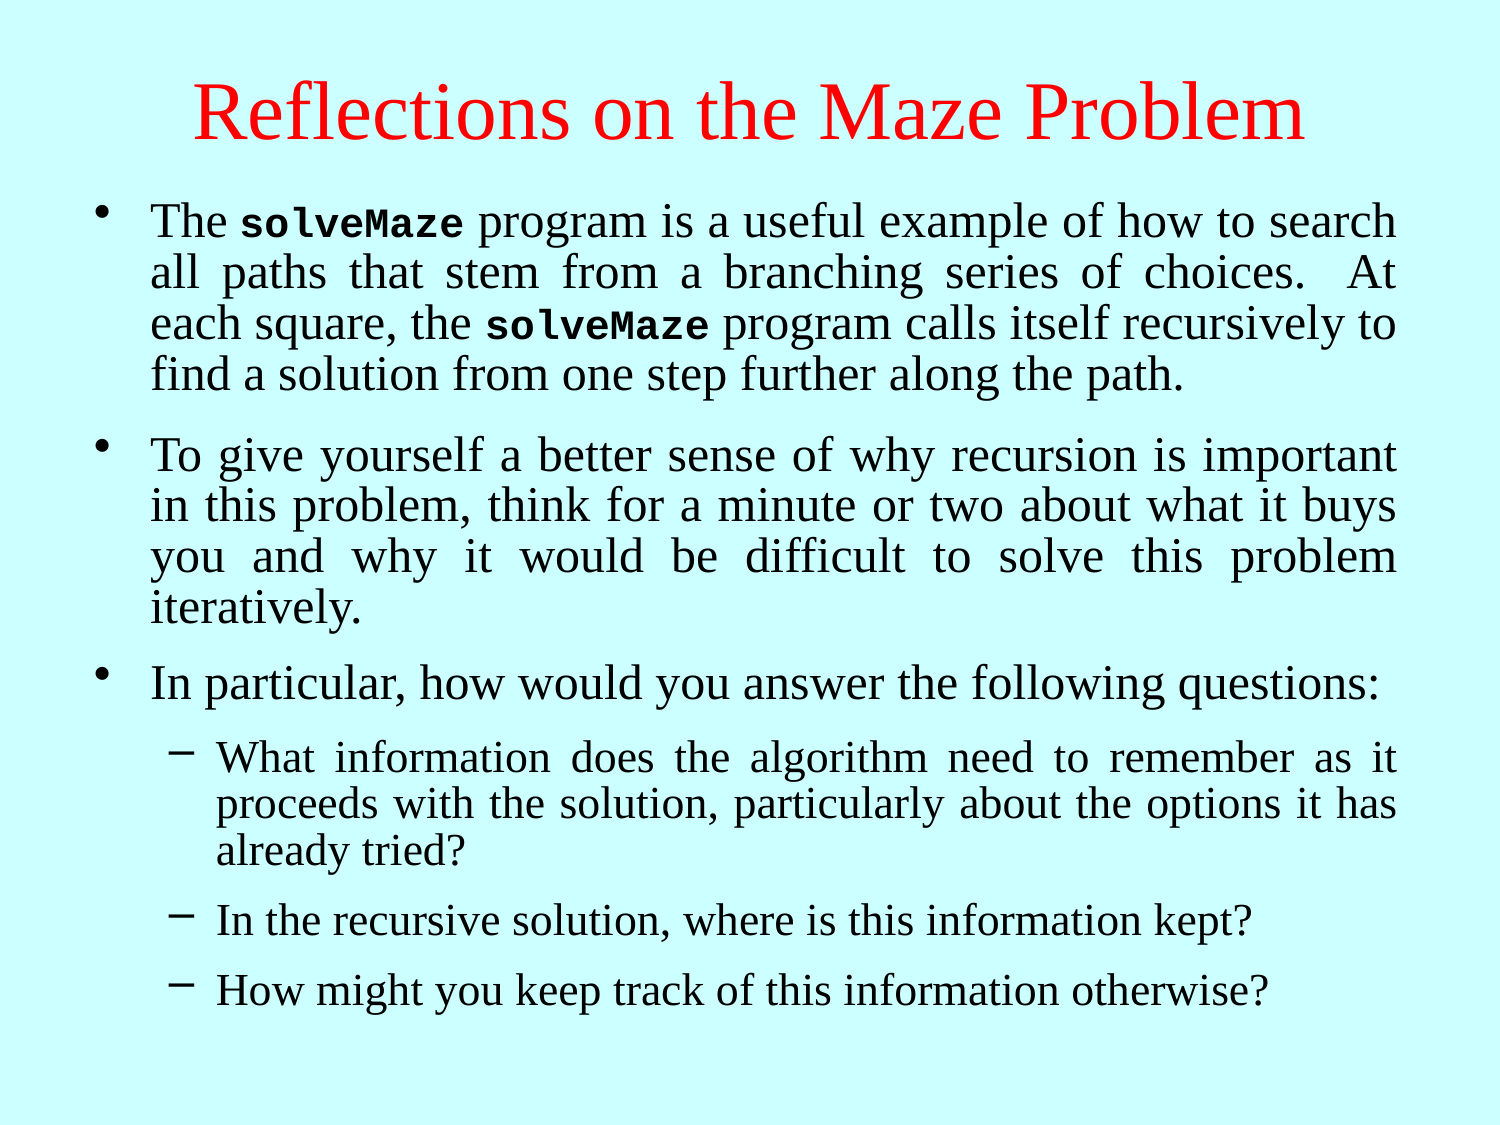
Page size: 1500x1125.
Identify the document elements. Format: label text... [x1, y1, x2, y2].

text_box To give yourself a better sense of why recursion is important in this problem, think for a minute or two about what it buys you and why it would be difficult to solve this problem iteratively. In particular, how would you answer the following questions: What information does the algorithm need to remember as it proceeds with the solution, particularly about the options it has already tried? In the recursive solution, where is this information kept? How might you keep track of this information otherwise? [79, 422, 1414, 1075]
title Reflections on the Maze Problem [0, 12, 1500, 201]
text_box The solveMaze program is a useful example of how to search all paths that stem from a branching series of choices. At each square, the solveMaze program calls itself recursively to find a solution from one step further along the path. [79, 189, 1413, 422]
